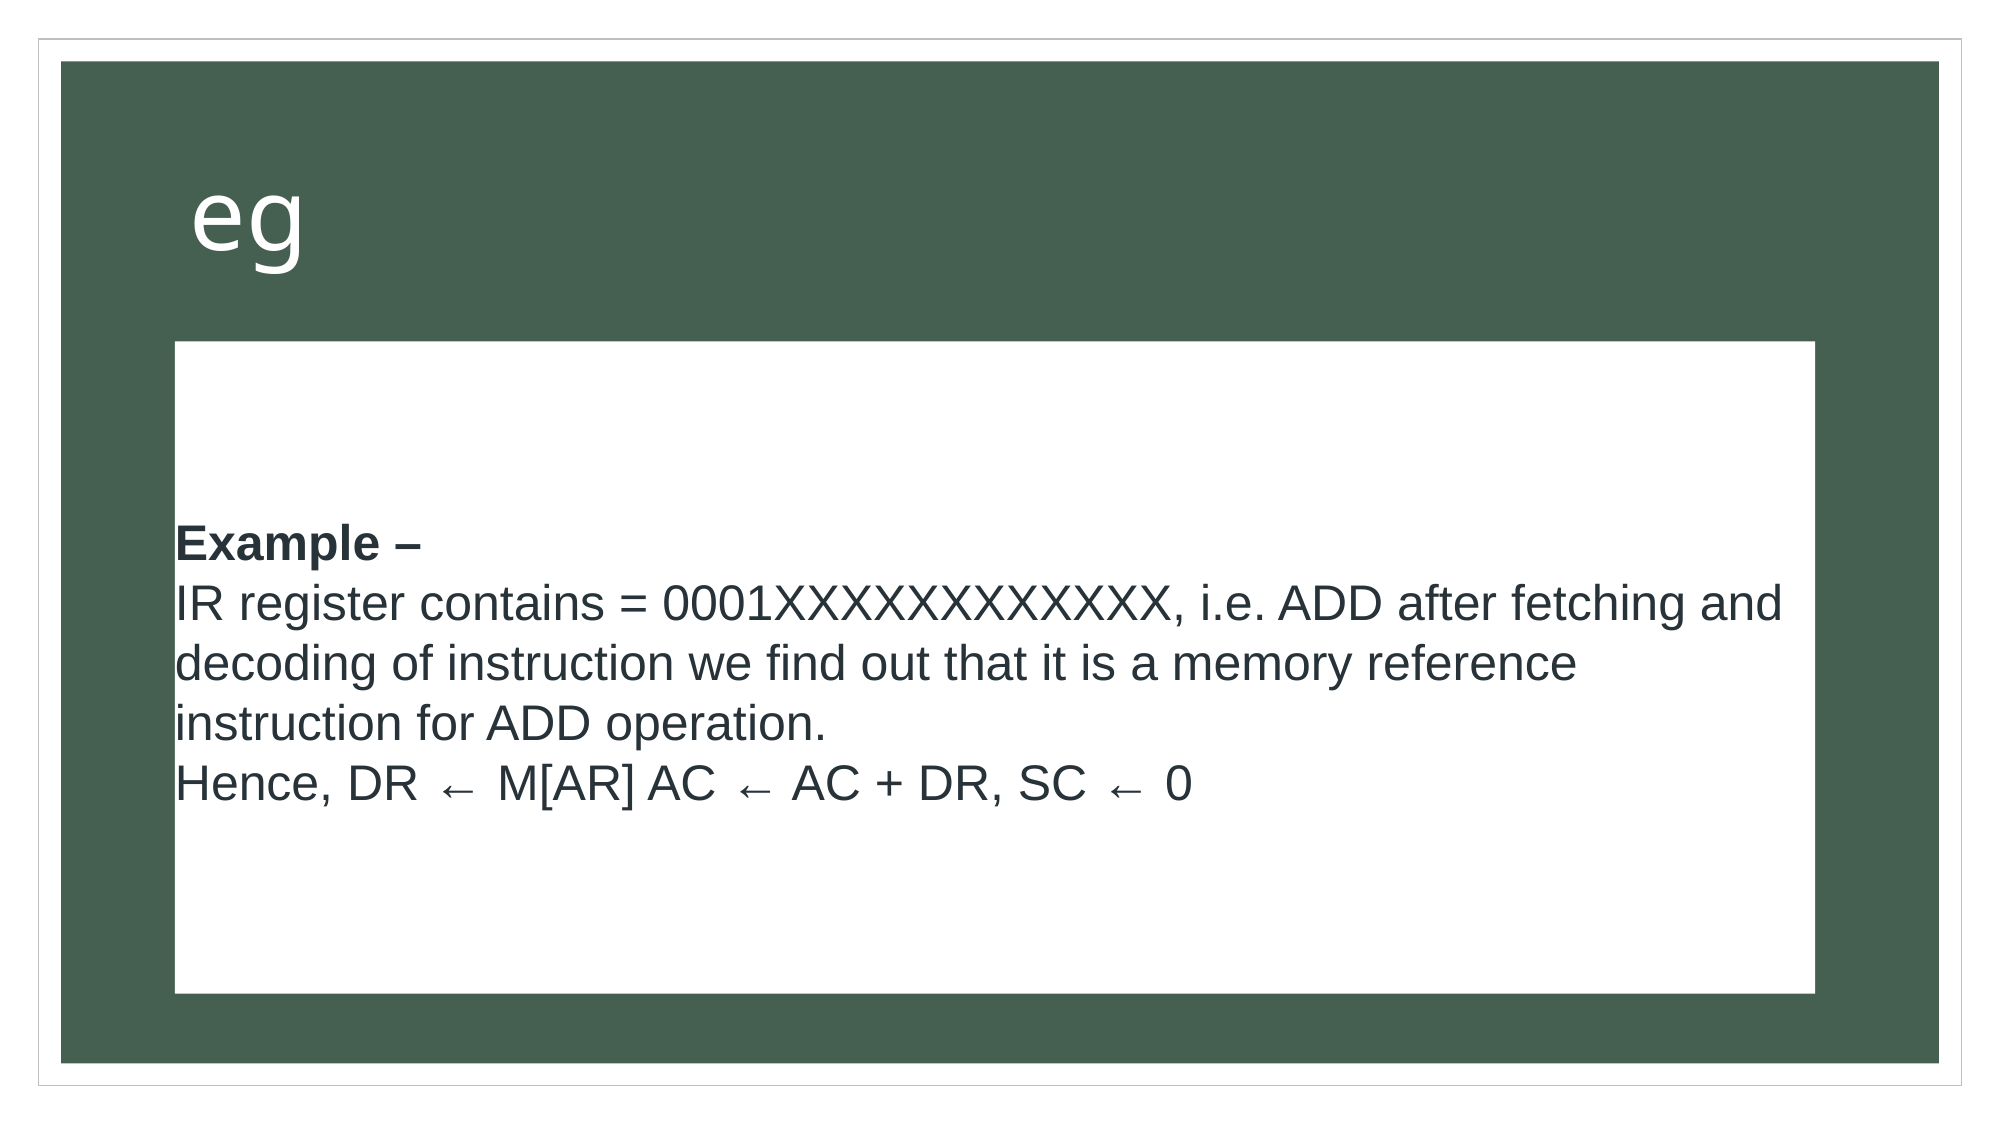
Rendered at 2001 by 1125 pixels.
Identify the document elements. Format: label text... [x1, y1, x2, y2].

list Example – IR register contains = 0001XXXXXXXXXXXX, i.e. ADD after fetching and decoding of instruction we find out that it is a memory reference instruction for ADD operation. Hence, DR ← M[AR] AC ← AC + DR, SC ← 0 [174, 341, 1816, 994]
title eg [174, 105, 1825, 331]
